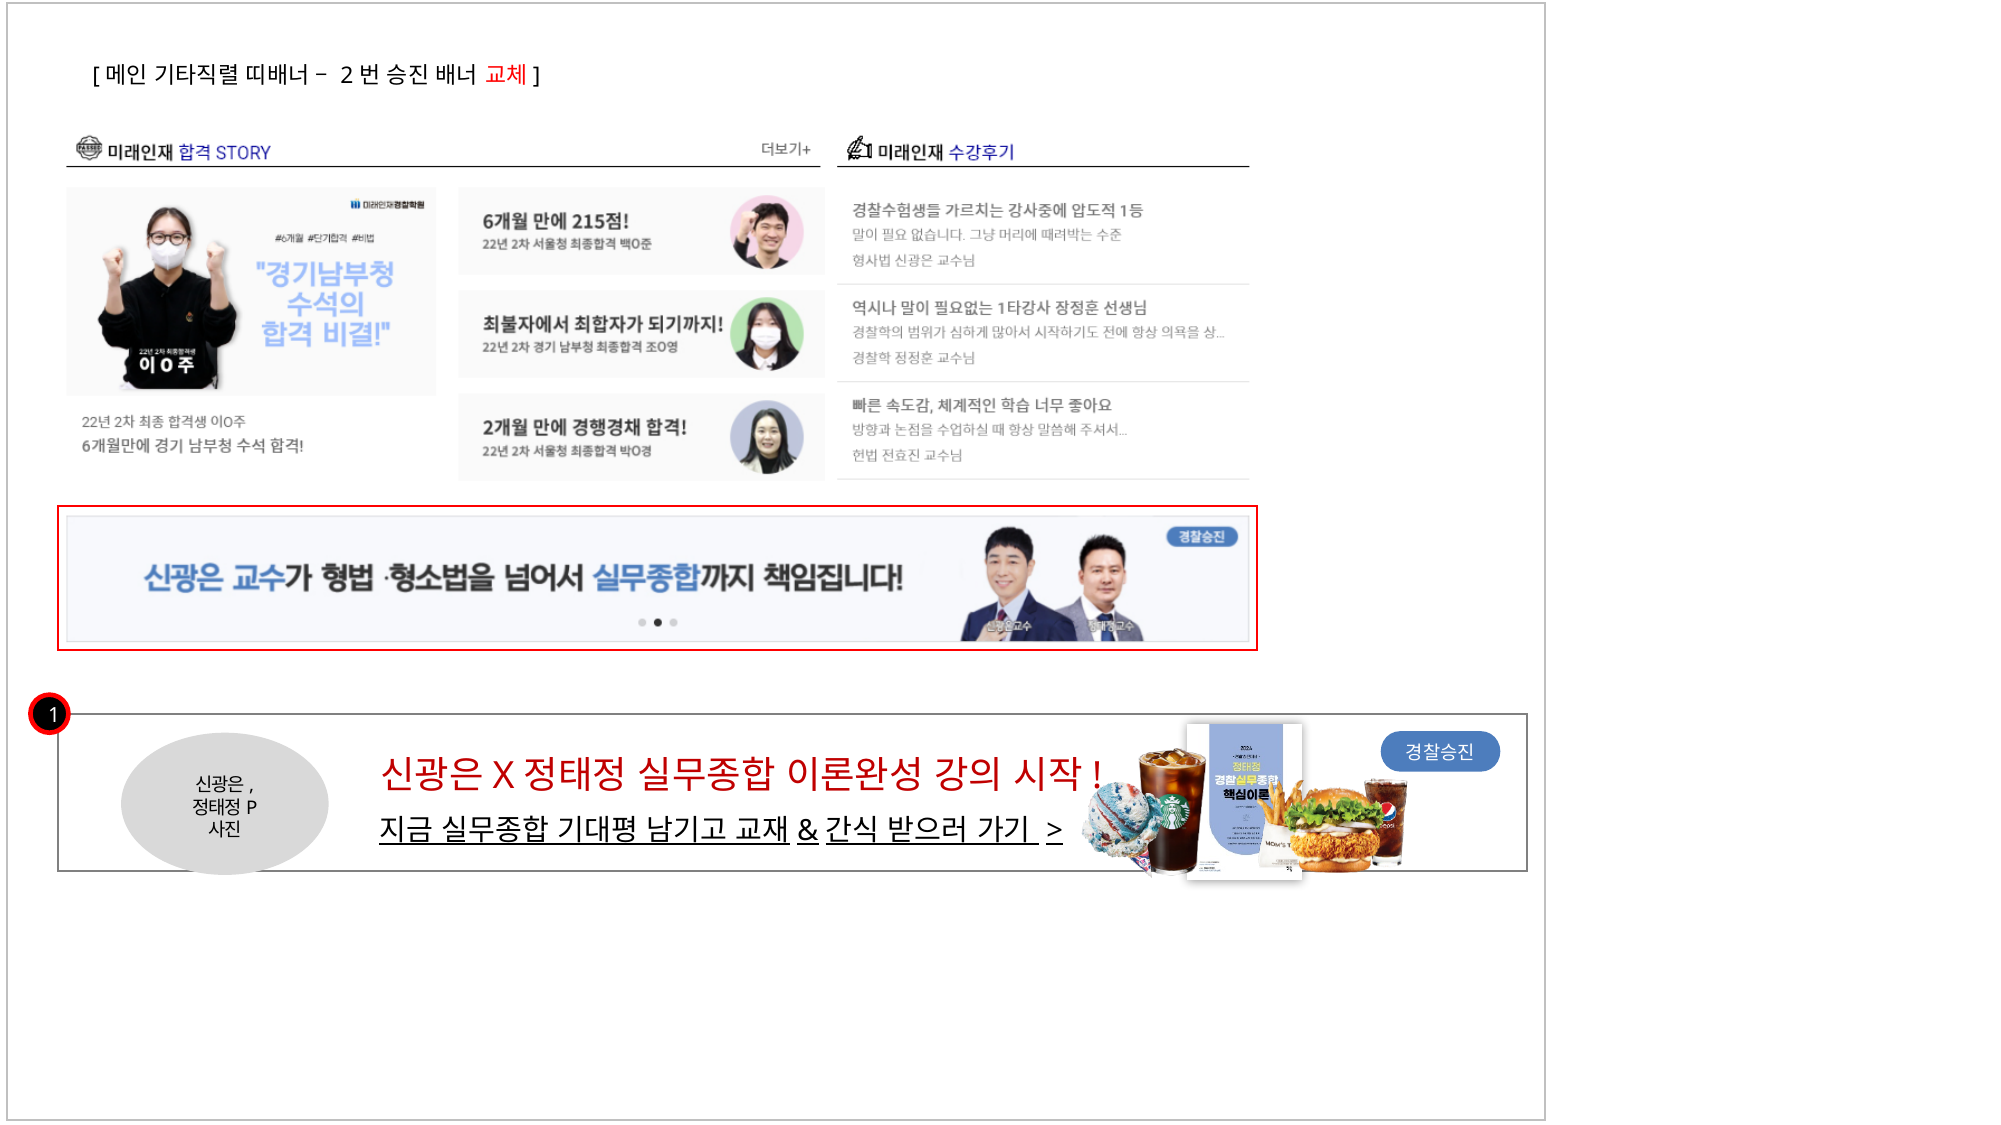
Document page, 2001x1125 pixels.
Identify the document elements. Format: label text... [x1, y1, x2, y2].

picture [1078, 724, 1408, 882]
text_box 신광은, 정태정P 사진 [146, 765, 304, 848]
text_box [120, 731, 330, 876]
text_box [1380, 731, 1501, 772]
text_box [메인 기타직렬 띠배너 – 2번 승진 배너 교체] [77, 53, 610, 96]
picture [62, 119, 1255, 659]
text_box [57, 505, 62, 651]
text_box 지금 실무종합 기대평 남기고 교재&간식 받으러 가기 > [364, 804, 1078, 854]
text_box 1 [29, 693, 70, 734]
text_box 신광은X정태정 실무종합 이론완성 강의 시작! [365, 743, 1118, 803]
text_box [57, 713, 1528, 872]
